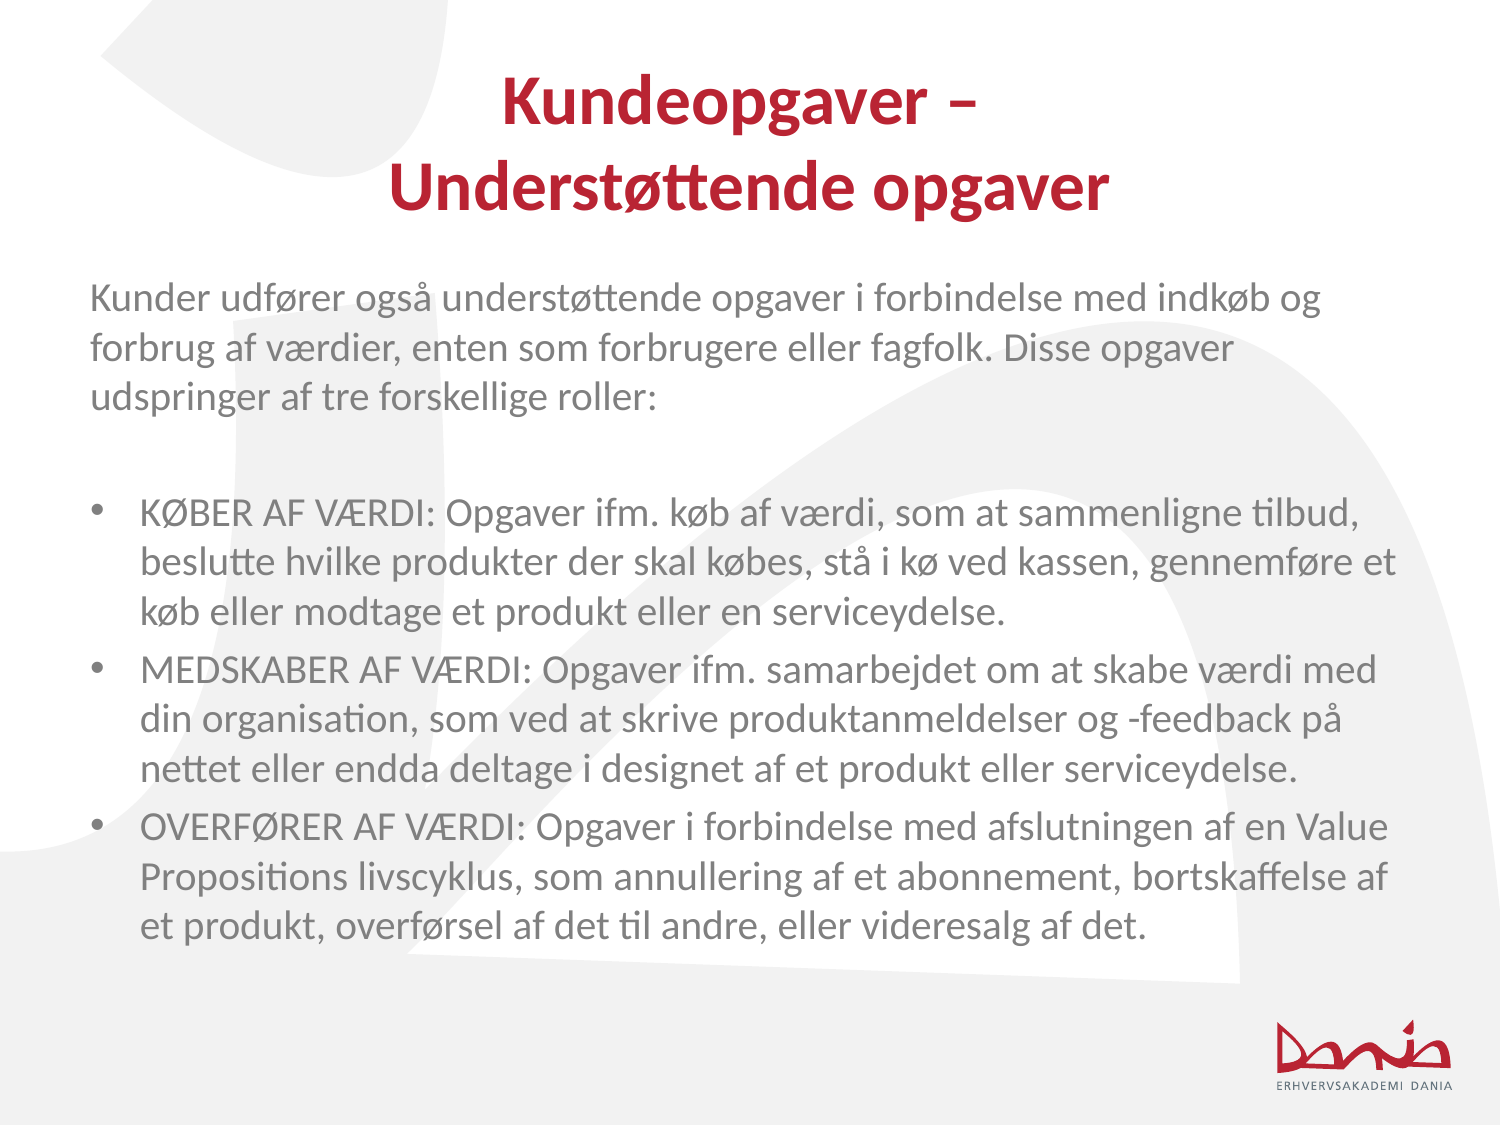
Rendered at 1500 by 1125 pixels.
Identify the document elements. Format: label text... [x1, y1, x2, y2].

list Kunder udfører også understøttende opgaver i forbindelse med indkøb og forbrug af værdier, enten som forbrugere eller fagfolk. Disse opgaver udspringer af tre forskellige roller: KØBER AF VÆRDI: Opgaver ifm. køb af værdi, som at sammenligne tilbud, beslutte hvilke produkter der skal købes, stå i kø ved kassen, gennemføre et køb eller modtage et produkt eller en serviceydelse. MEDSKABER AF VÆRDI: Opgaver ifm. samarbejdet om at skabe værdi med din organisation, som ved at skrive produktanmeldelser og -feedback på nettet eller endda deltage i designet af et produkt eller serviceydelse. OVERFØRER AF VÆRDI: Opgaver i forbindelse med afslutningen af en Value Propositions livscyklus, som annullering af et abonnement, bortskaffelse af et produkt, overførsel af det til andre, eller videresalg af det. [75, 262, 1425, 1005]
title Kundeopgaver – Understøttende opgaver [75, 45, 1425, 233]
